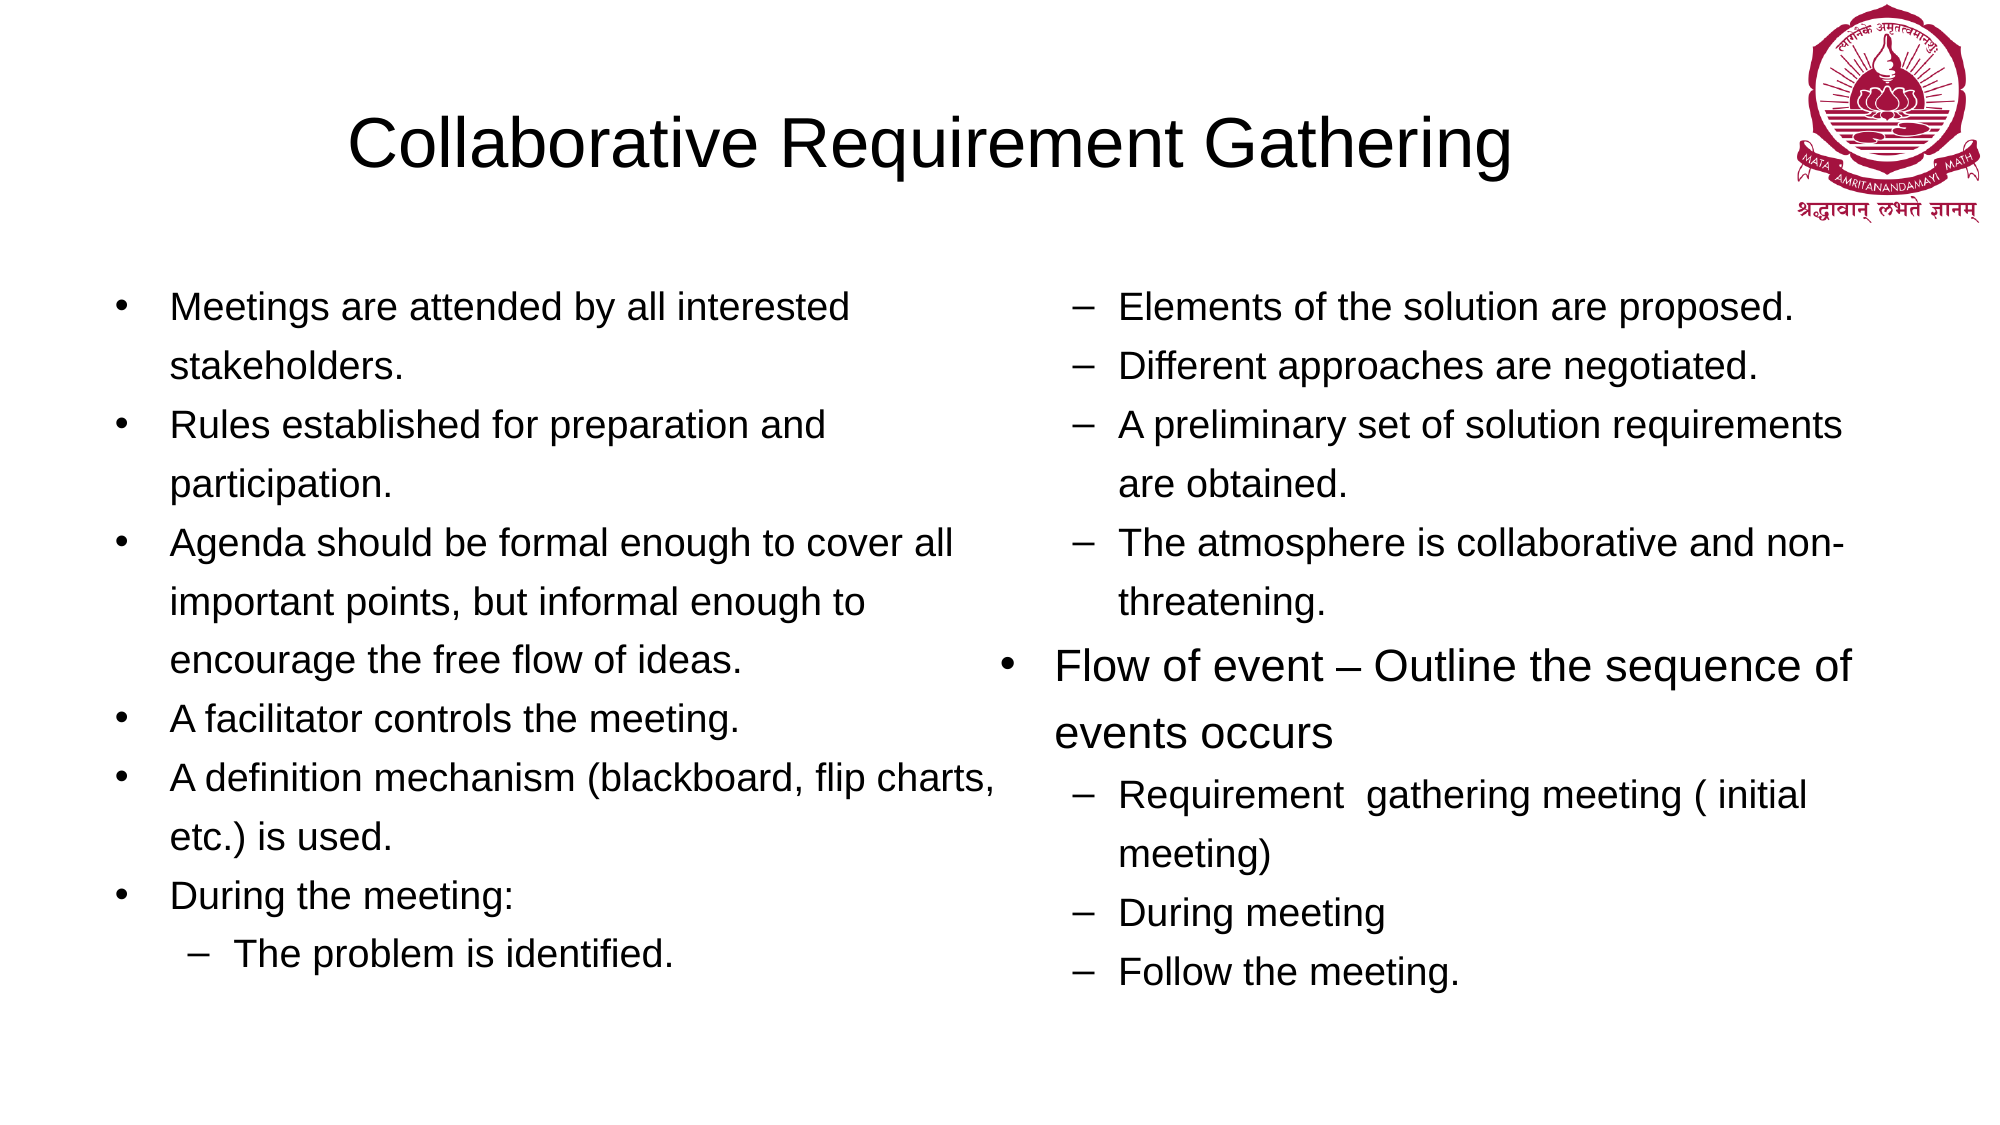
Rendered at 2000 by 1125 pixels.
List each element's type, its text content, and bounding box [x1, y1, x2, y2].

picture [1776, 1, 2000, 225]
title Collaborative Requirement Gathering [99, 45, 1763, 233]
list Meetings are attended by all interested stakeholders. Rules established for preparation and participation. Agenda should be formal enough to cover all important points, but informal enough to encourage the free flow of ideas. A facilitator controls the meeting. A definition mechanism (blackboard, flip charts, etc.) is used. During the meeting: The problem is identified. Elements of the solution are proposed. Different approaches are negotiated. A preliminary set of solution requirements are obtained. The atmosphere is collaborative and non-threatening. Flow of event – Outline the sequence of events occurs Requirement gathering meeting ( initial meeting) During meeting Follow the meeting. [99, 262, 1900, 1005]
